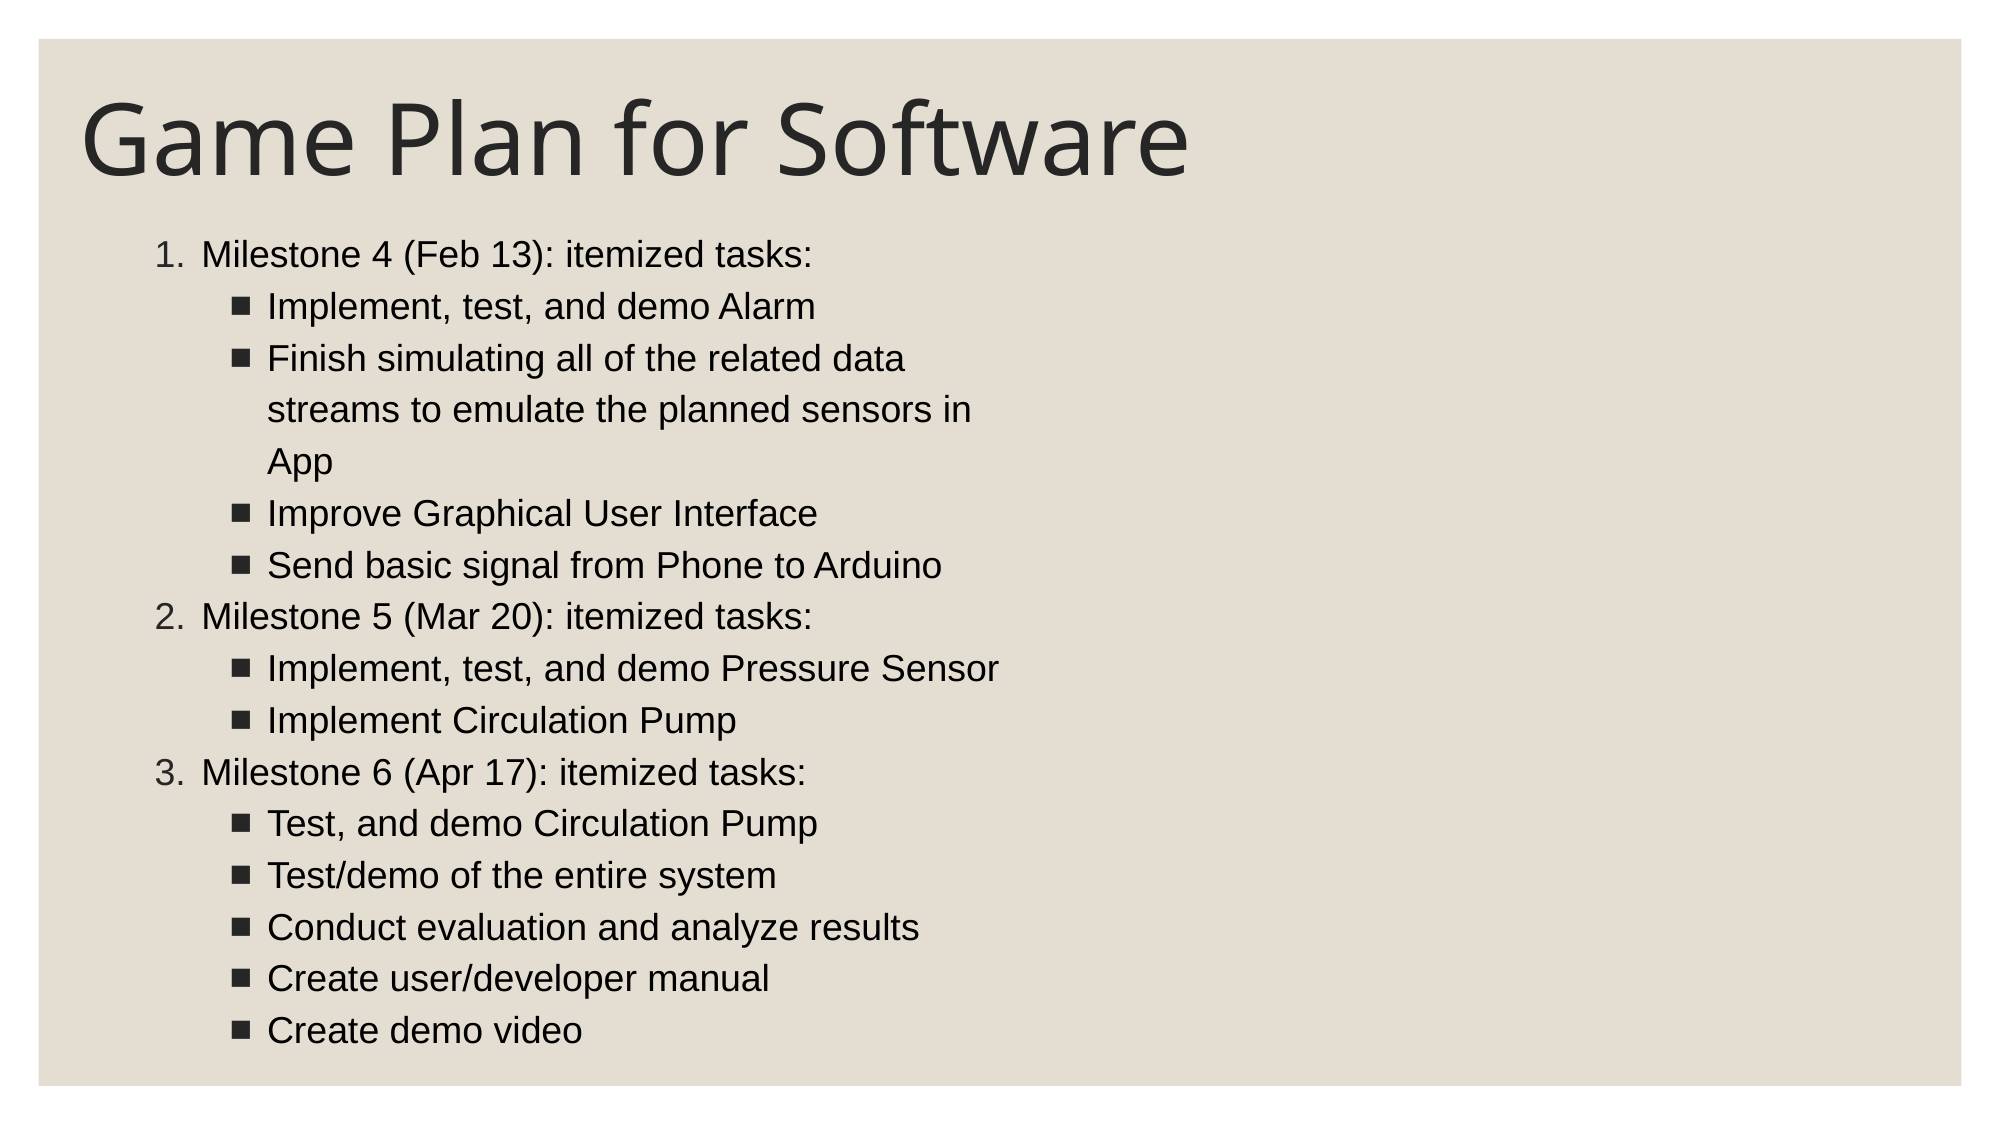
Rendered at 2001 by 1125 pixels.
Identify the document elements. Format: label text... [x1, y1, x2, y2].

title Game Plan for Software [64, 30, 1715, 256]
list Milestone 4 (Feb 13): itemized tasks: Implement, test, and demo Alarm Finish simulating all of the related data streams to emulate the planned sensors in App Improve Graphical User Interface Send basic signal from Phone to Arduino Milestone 5 (Mar 20): itemized tasks: Implement, test, and demo Pressure Sensor Implement Circulation Pump Milestone 6 (Apr 17): itemized tasks: Test, and demo Circulation Pump Test/demo of the entire system Conduct evaluation and analyze results Create user/developer manual Create demo video [64, 215, 1060, 741]
